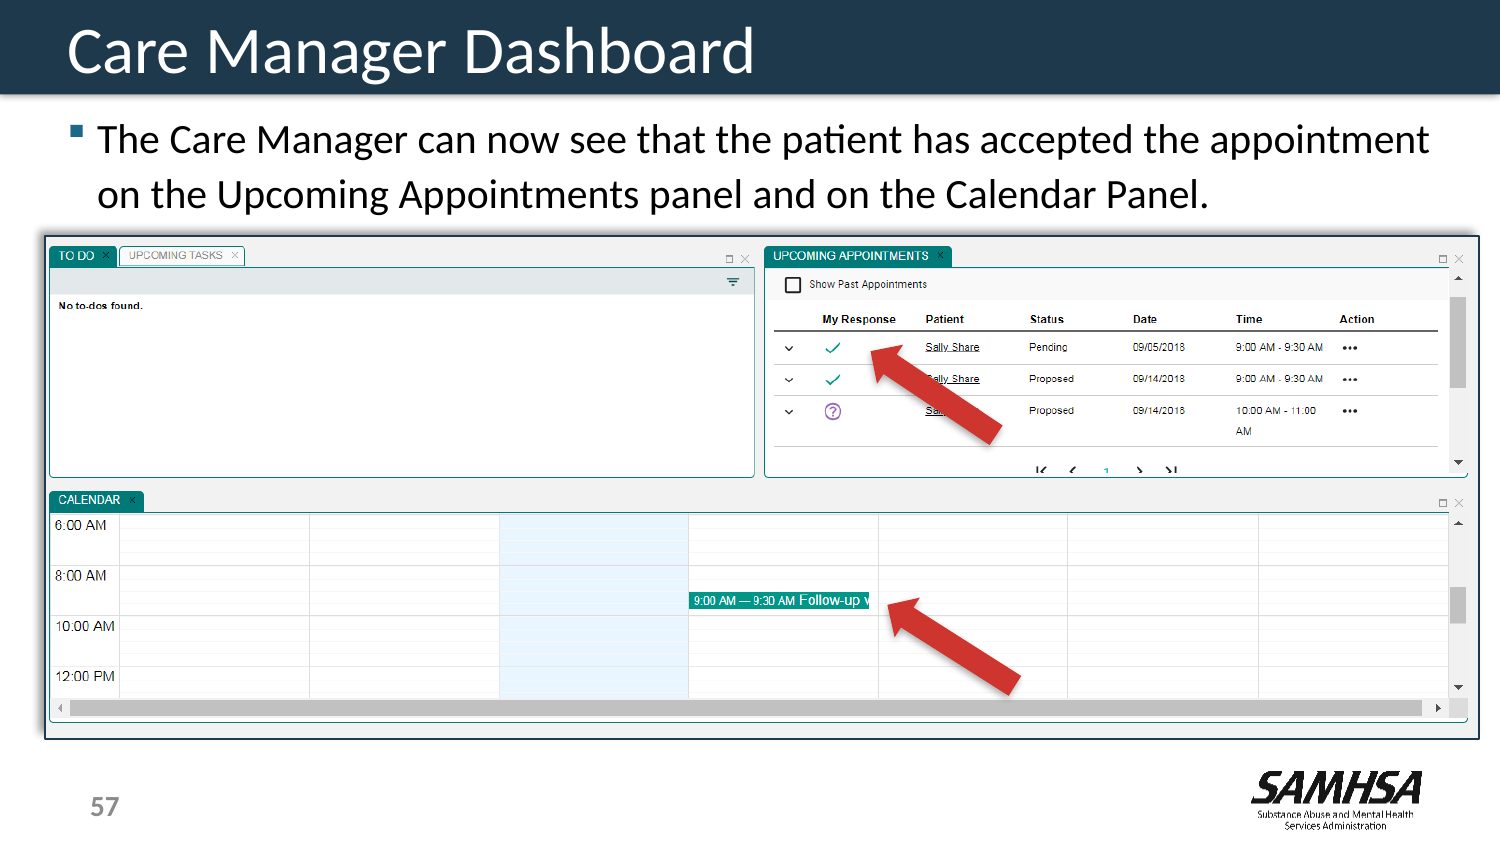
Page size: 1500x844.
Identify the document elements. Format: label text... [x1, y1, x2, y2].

slide_number 57 [75, 782, 413, 827]
picture [45, 236, 1479, 738]
title Care Manager Dashboard [52, 8, 1425, 86]
list The Care Manager can now see that the patient has accepted the appointment on the Upcoming Appointments panel and on the Calendar Panel. [52, 106, 1478, 236]
picture [1249, 771, 1425, 835]
